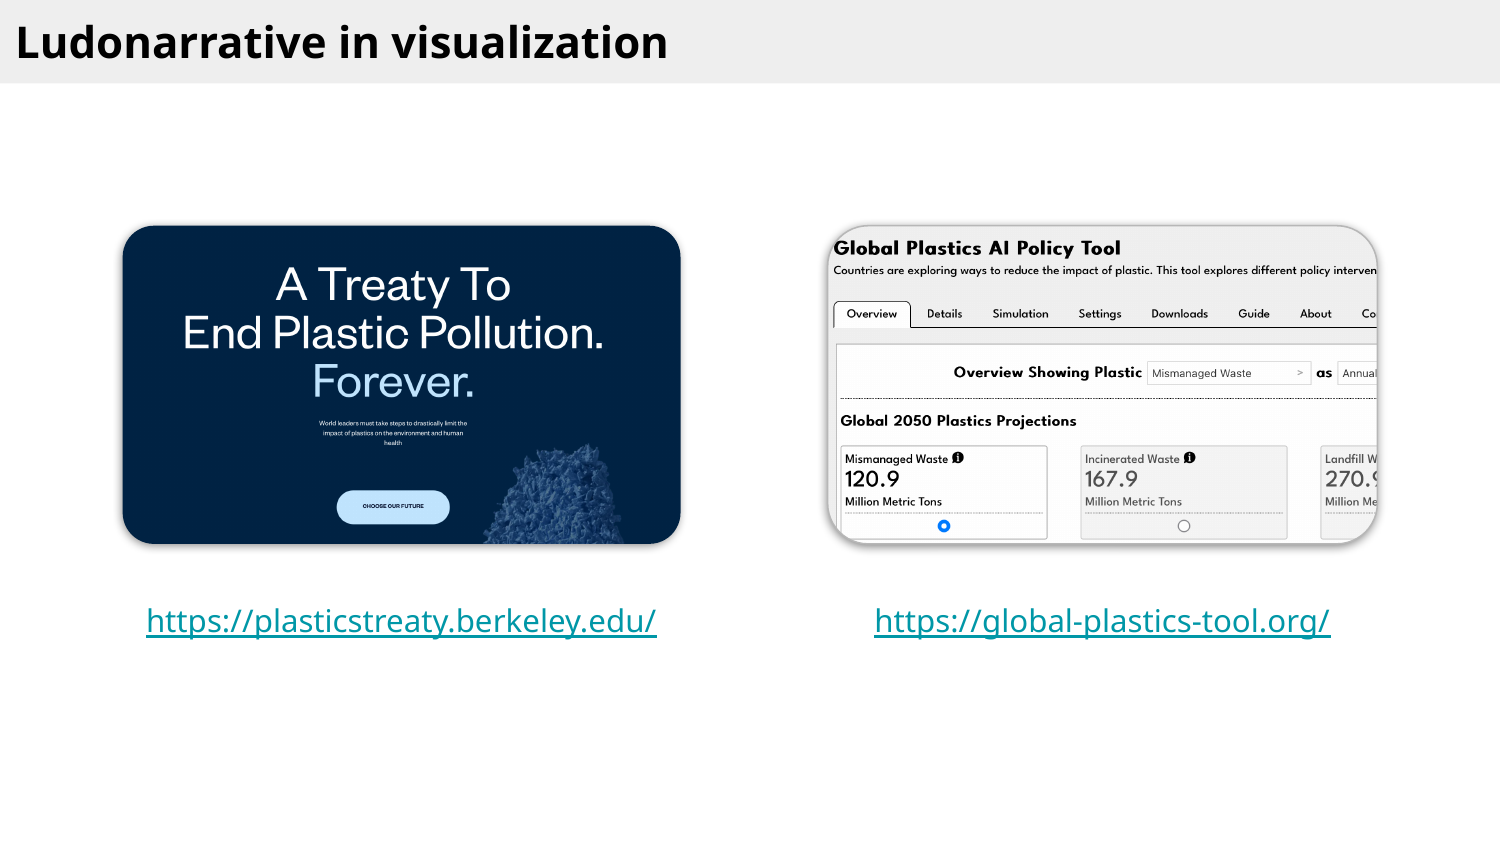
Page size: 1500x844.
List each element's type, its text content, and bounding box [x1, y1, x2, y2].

picture [122, 225, 681, 545]
text_box https://plasticstreaty.berkeley.edu/ [85, 586, 718, 663]
text_box Ludonarrative in visualization [0, 0, 1480, 83]
picture [827, 225, 1378, 545]
text_box [0, 0, 1500, 84]
text_box https://global-plastics-tool.org/ [786, 586, 1419, 663]
